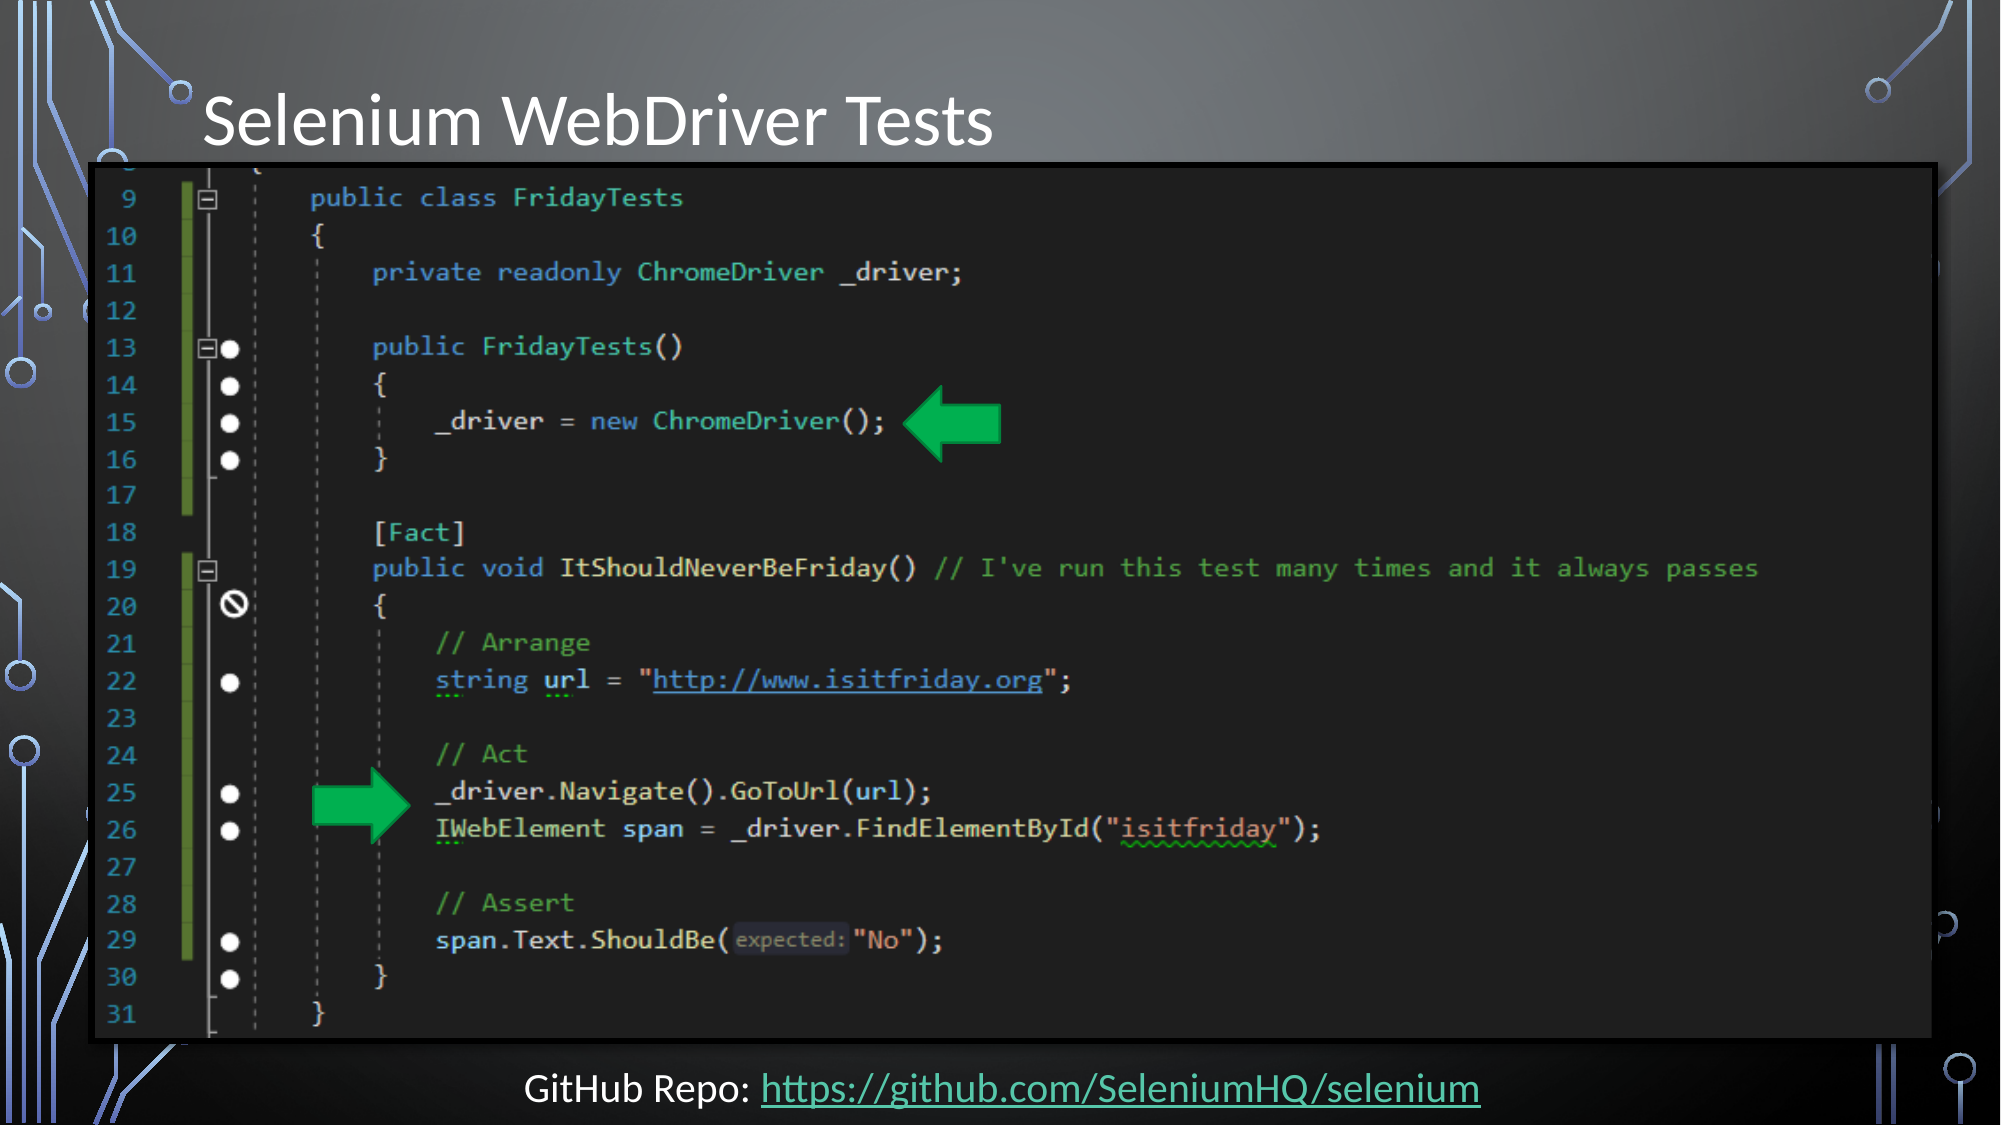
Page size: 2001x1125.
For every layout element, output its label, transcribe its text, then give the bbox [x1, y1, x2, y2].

text_box GitHub Repo: https://github.com/SeleniumHQ/selenium [117, 1043, 1813, 1125]
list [94, 167, 1932, 1038]
title Selenium WebDriver Tests [187, 0, 1813, 160]
